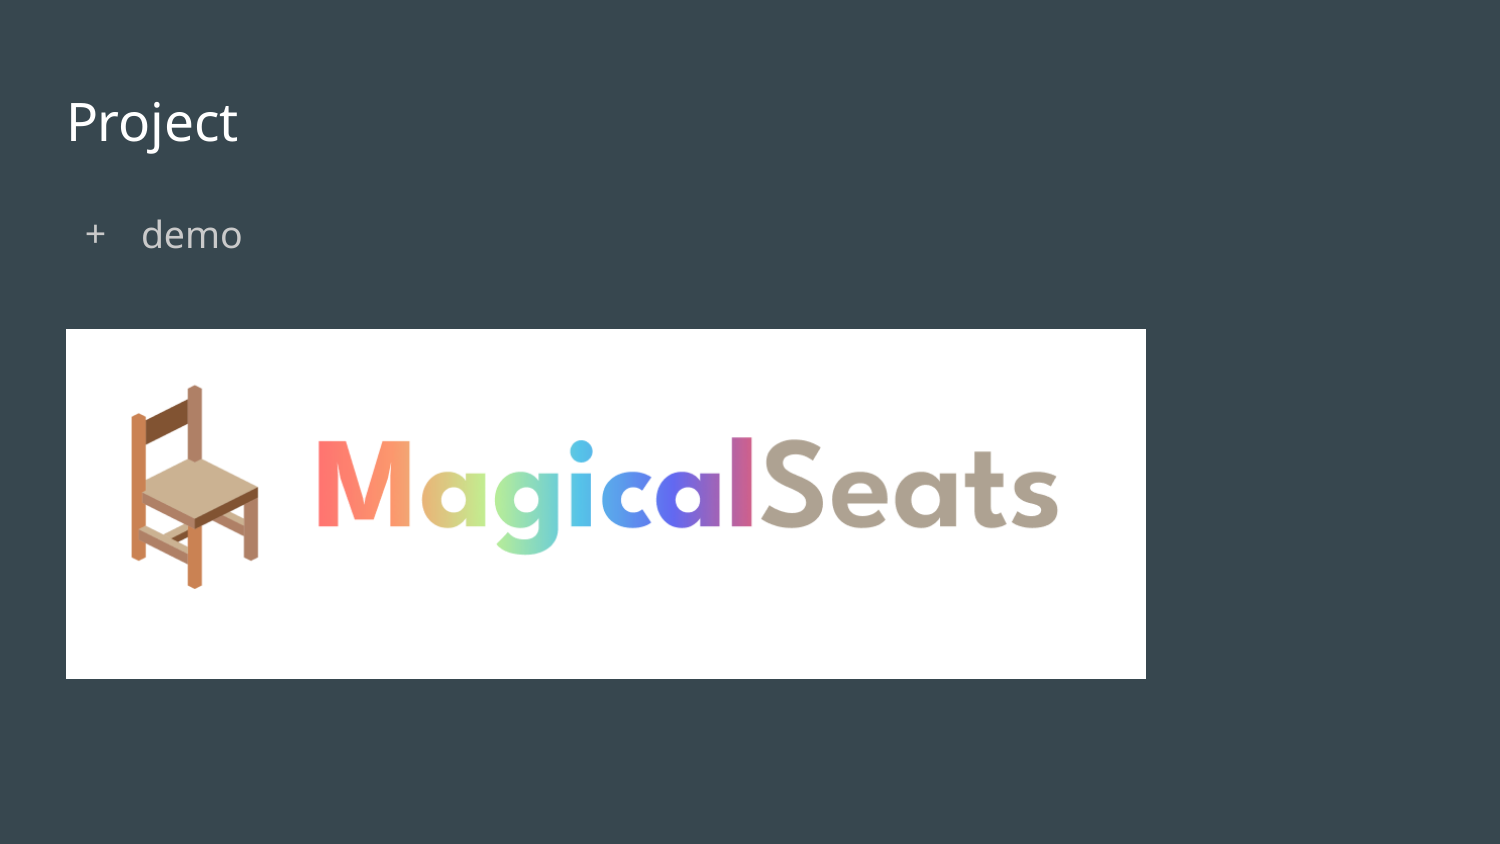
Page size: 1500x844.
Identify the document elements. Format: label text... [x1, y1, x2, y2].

picture [65, 329, 1146, 679]
title Project [51, 72, 1449, 167]
list demo [51, 189, 1449, 750]
